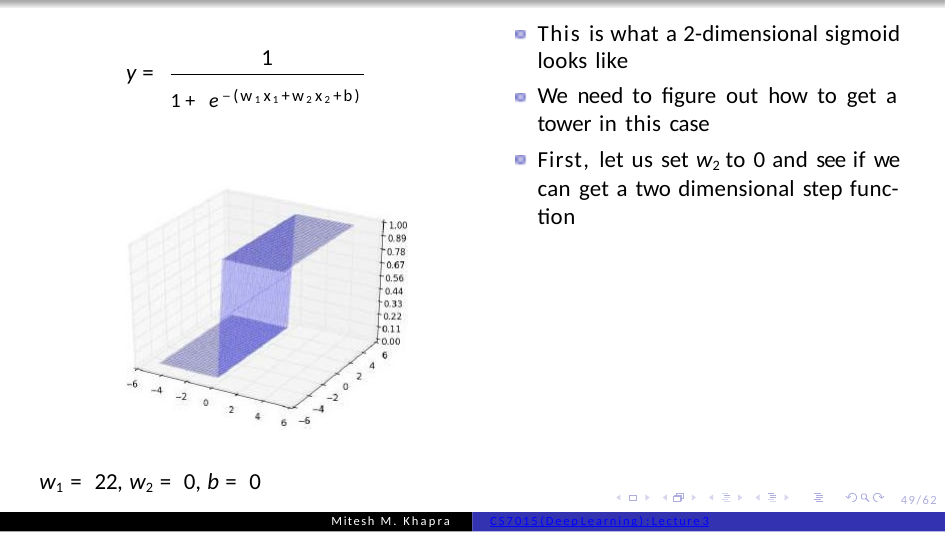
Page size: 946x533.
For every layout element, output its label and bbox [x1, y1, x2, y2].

picture [125, 185, 408, 430]
text_box [123, 40, 369, 111]
text_box [898, 493, 941, 508]
picture [0, 0, 945, 8]
picture [515, 155, 527, 167]
picture [515, 92, 527, 104]
slide_number [37, 471, 267, 511]
text_box [0, 511, 946, 532]
picture [515, 30, 527, 42]
text_box [531, 16, 912, 229]
